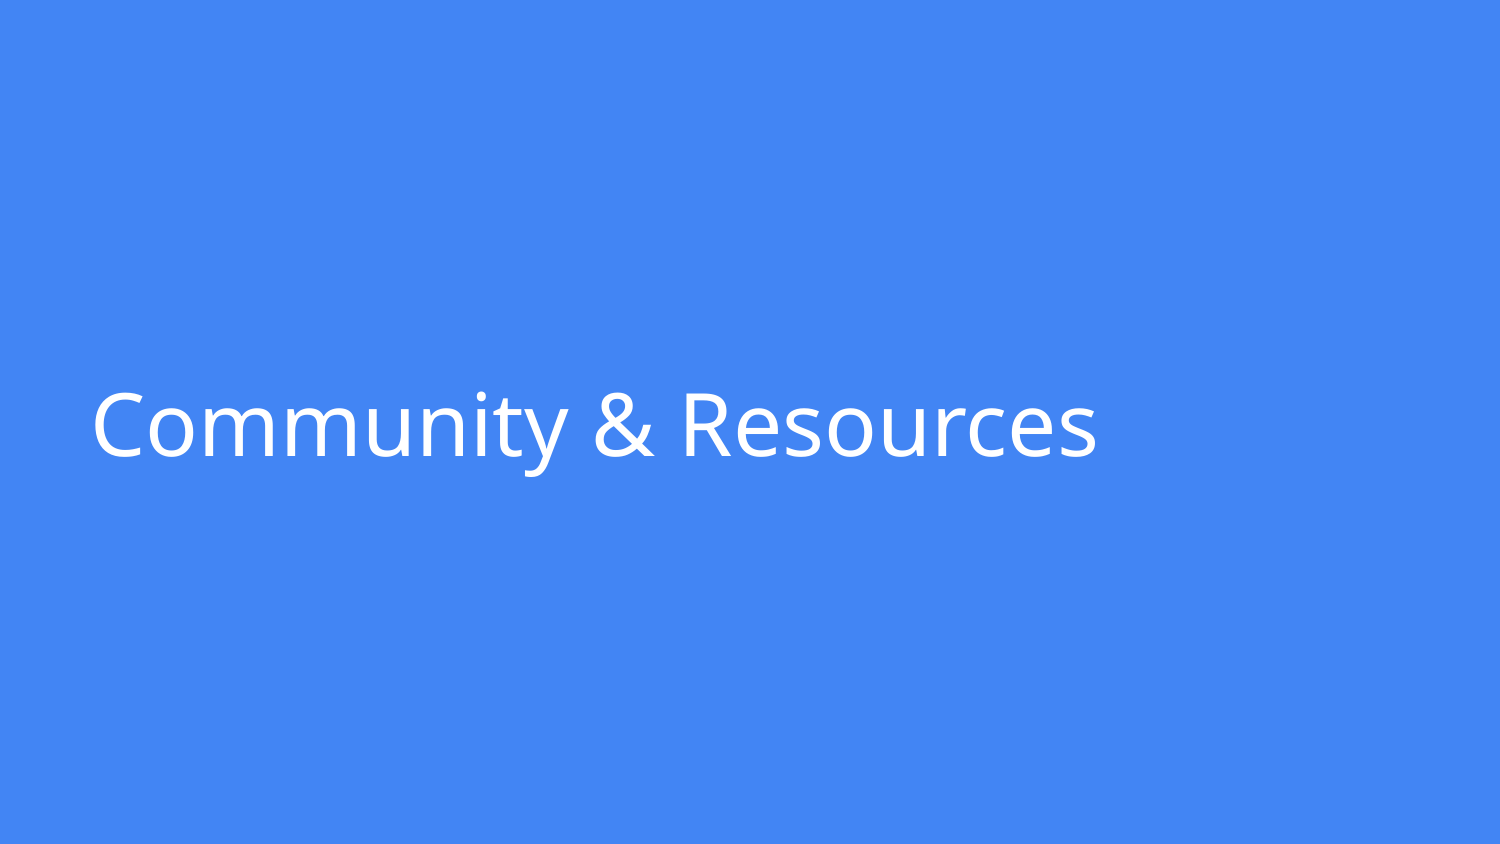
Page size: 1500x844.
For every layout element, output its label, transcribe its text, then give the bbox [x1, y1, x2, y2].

title Community & Resources [75, 338, 1425, 505]
